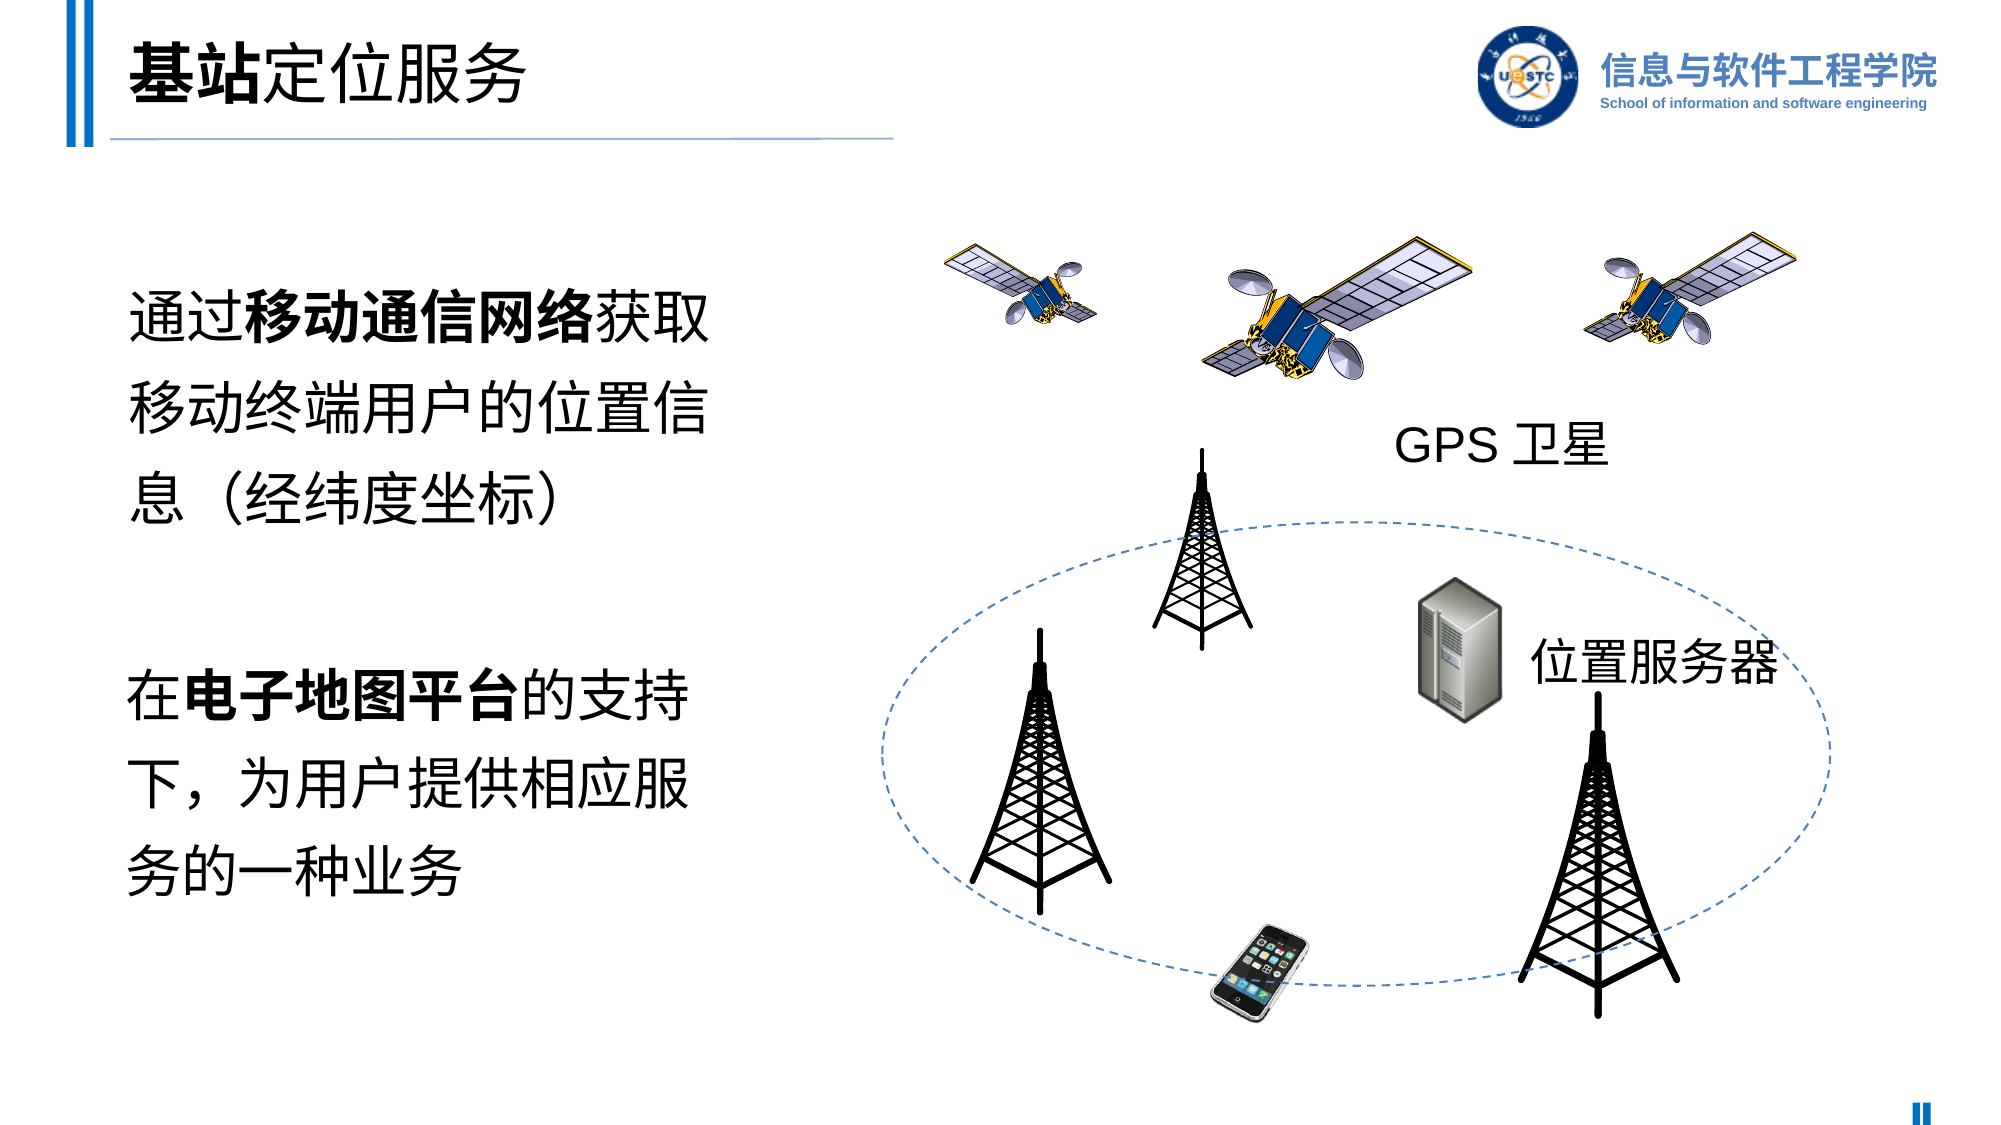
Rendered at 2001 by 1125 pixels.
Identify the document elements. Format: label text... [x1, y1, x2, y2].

picture [964, 623, 1113, 916]
title 基站定位服务 [113, 10, 1839, 143]
text_box 位置服务器 [1503, 617, 1835, 698]
picture [1418, 577, 1503, 724]
picture [1583, 230, 1799, 346]
text_box [1681, 698, 1832, 924]
text_box GPS卫星 [1364, 399, 1641, 480]
picture [1201, 234, 1475, 382]
text_box 在电子地图平台的支持下，为用户提供相应服务的一种业务 [110, 632, 731, 913]
picture [942, 242, 1098, 326]
picture [1149, 444, 1254, 651]
text_box [881, 521, 1741, 987]
picture [1512, 686, 1681, 1019]
list 通过移动通信网络获取移动终端用户的位置信息（经纬度坐标） [113, 252, 734, 544]
picture [1206, 919, 1313, 1026]
